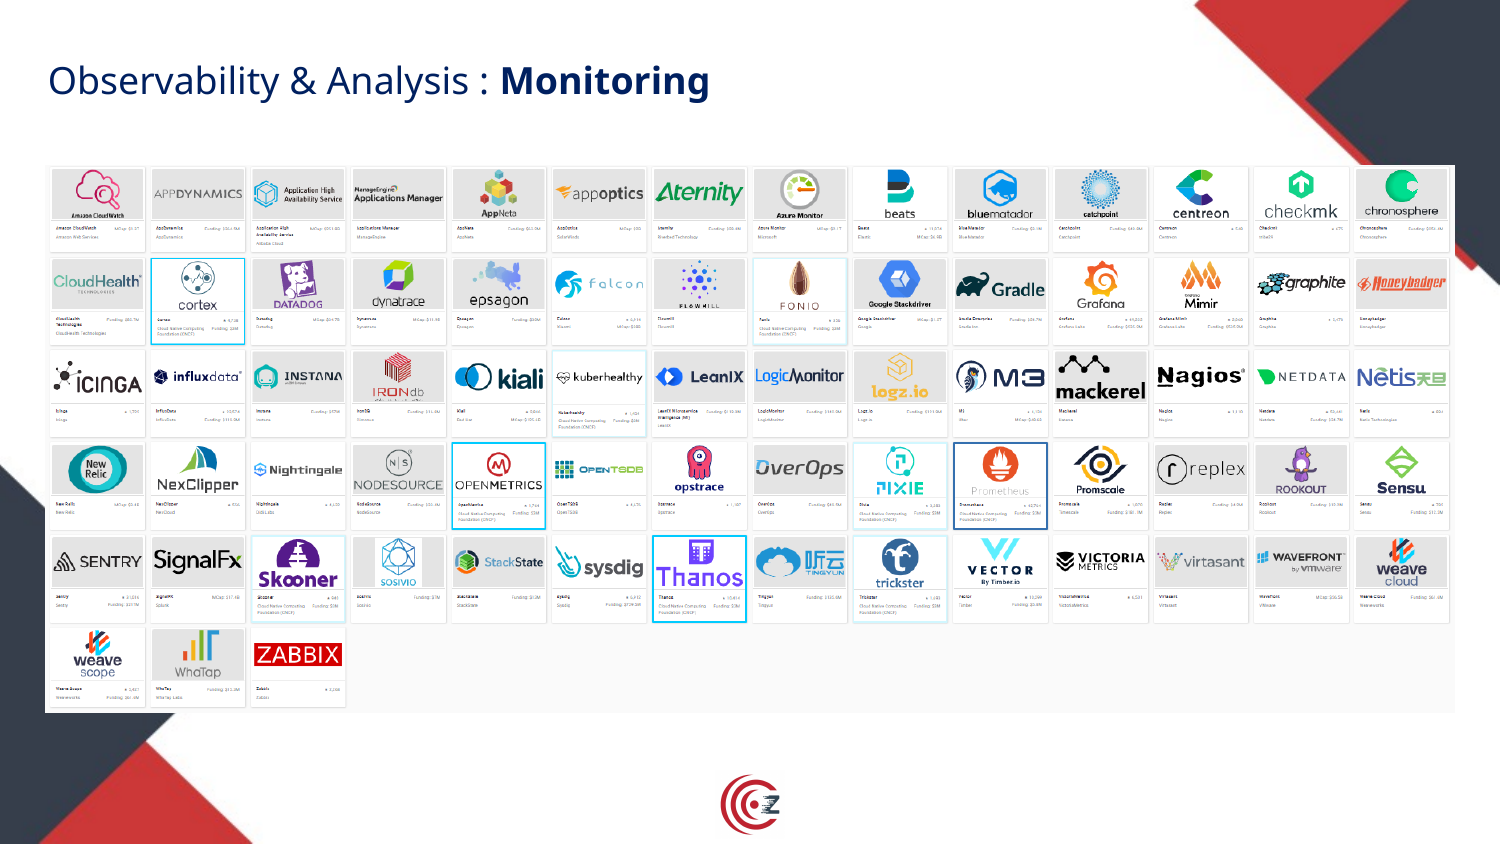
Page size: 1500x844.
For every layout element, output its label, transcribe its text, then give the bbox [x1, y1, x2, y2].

picture [0, 0, 1500, 844]
title Observability & Analysis : Monitoring [45, 29, 1076, 135]
